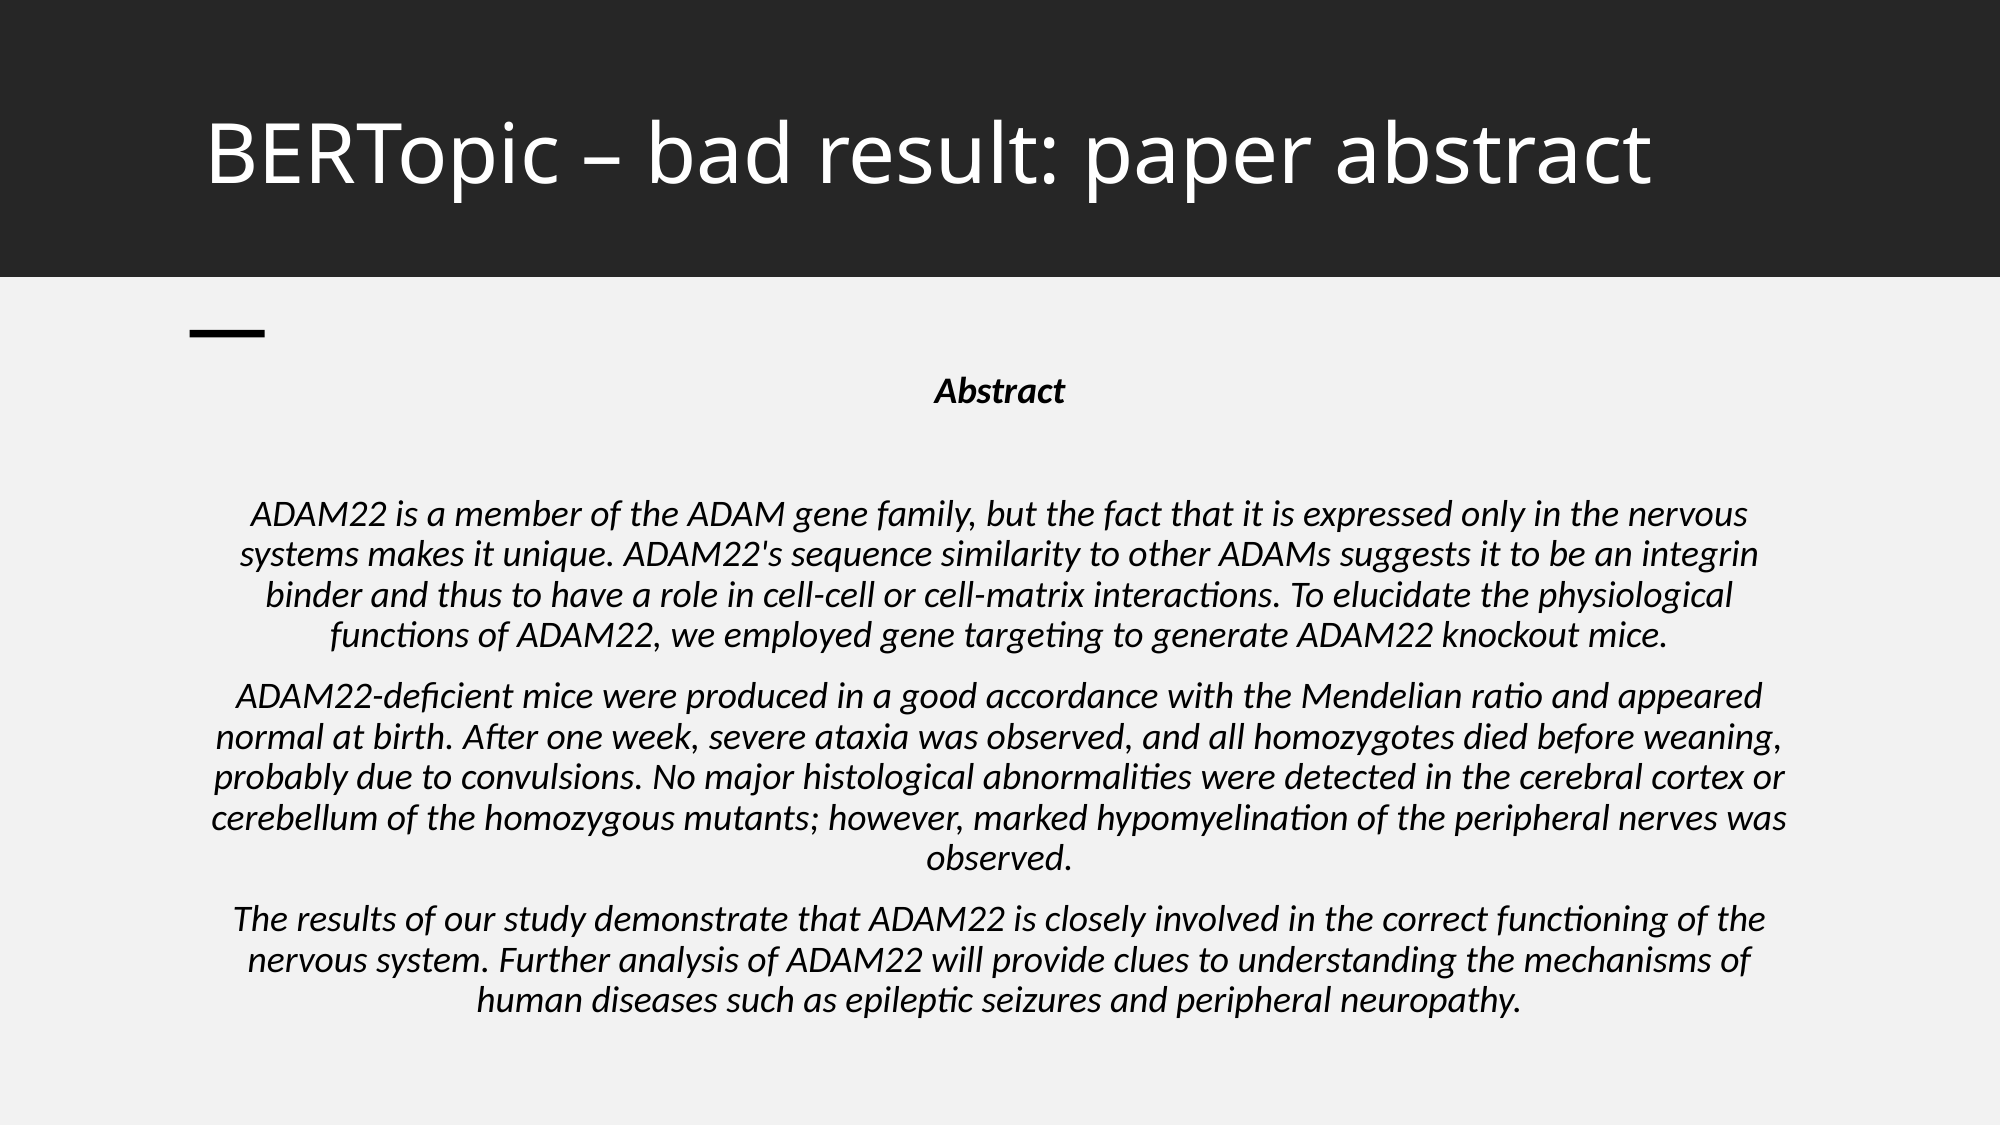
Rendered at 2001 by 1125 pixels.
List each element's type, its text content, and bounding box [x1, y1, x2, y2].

text_box [0, 276, 2000, 1125]
list Abstract ADAM22 is a member of the ADAM gene family, but the fact that it is expressed only in the nervous systems makes it unique. ADAM22's sequence similarity to other ADAMs suggests it to be an integrin binder and thus to have a role in cell-cell or cell-matrix interactions. To elucidate the physiological functions of ADAM22, we employed gene targeting to generate ADAM22 knockout mice. ADAM22-deficient mice were produced in a good accordance with the Mendelian ratio and appeared normal at birth. After one week, severe ataxia was observed, and all homozygotes died before weaning, probably due to convulsions. No major histological abnormalities were detected in the cerebral cortex or cerebellum of the homozygous mutants; however, marked hypomyelination of the peripheral nerves was observed. The results of our study demonstrate that ADAM22 is closely involved in the correct functioning of the nervous system. Further analysis of ADAM22 will provide clues to understanding the mechanisms of human diseases such as epileptic seizures and peripheral neuropathy. [189, 363, 1811, 1014]
text_box [0, 0, 2000, 276]
text_box [189, 329, 266, 338]
title BERTopic – bad result: paper abstract [189, 104, 1812, 253]
